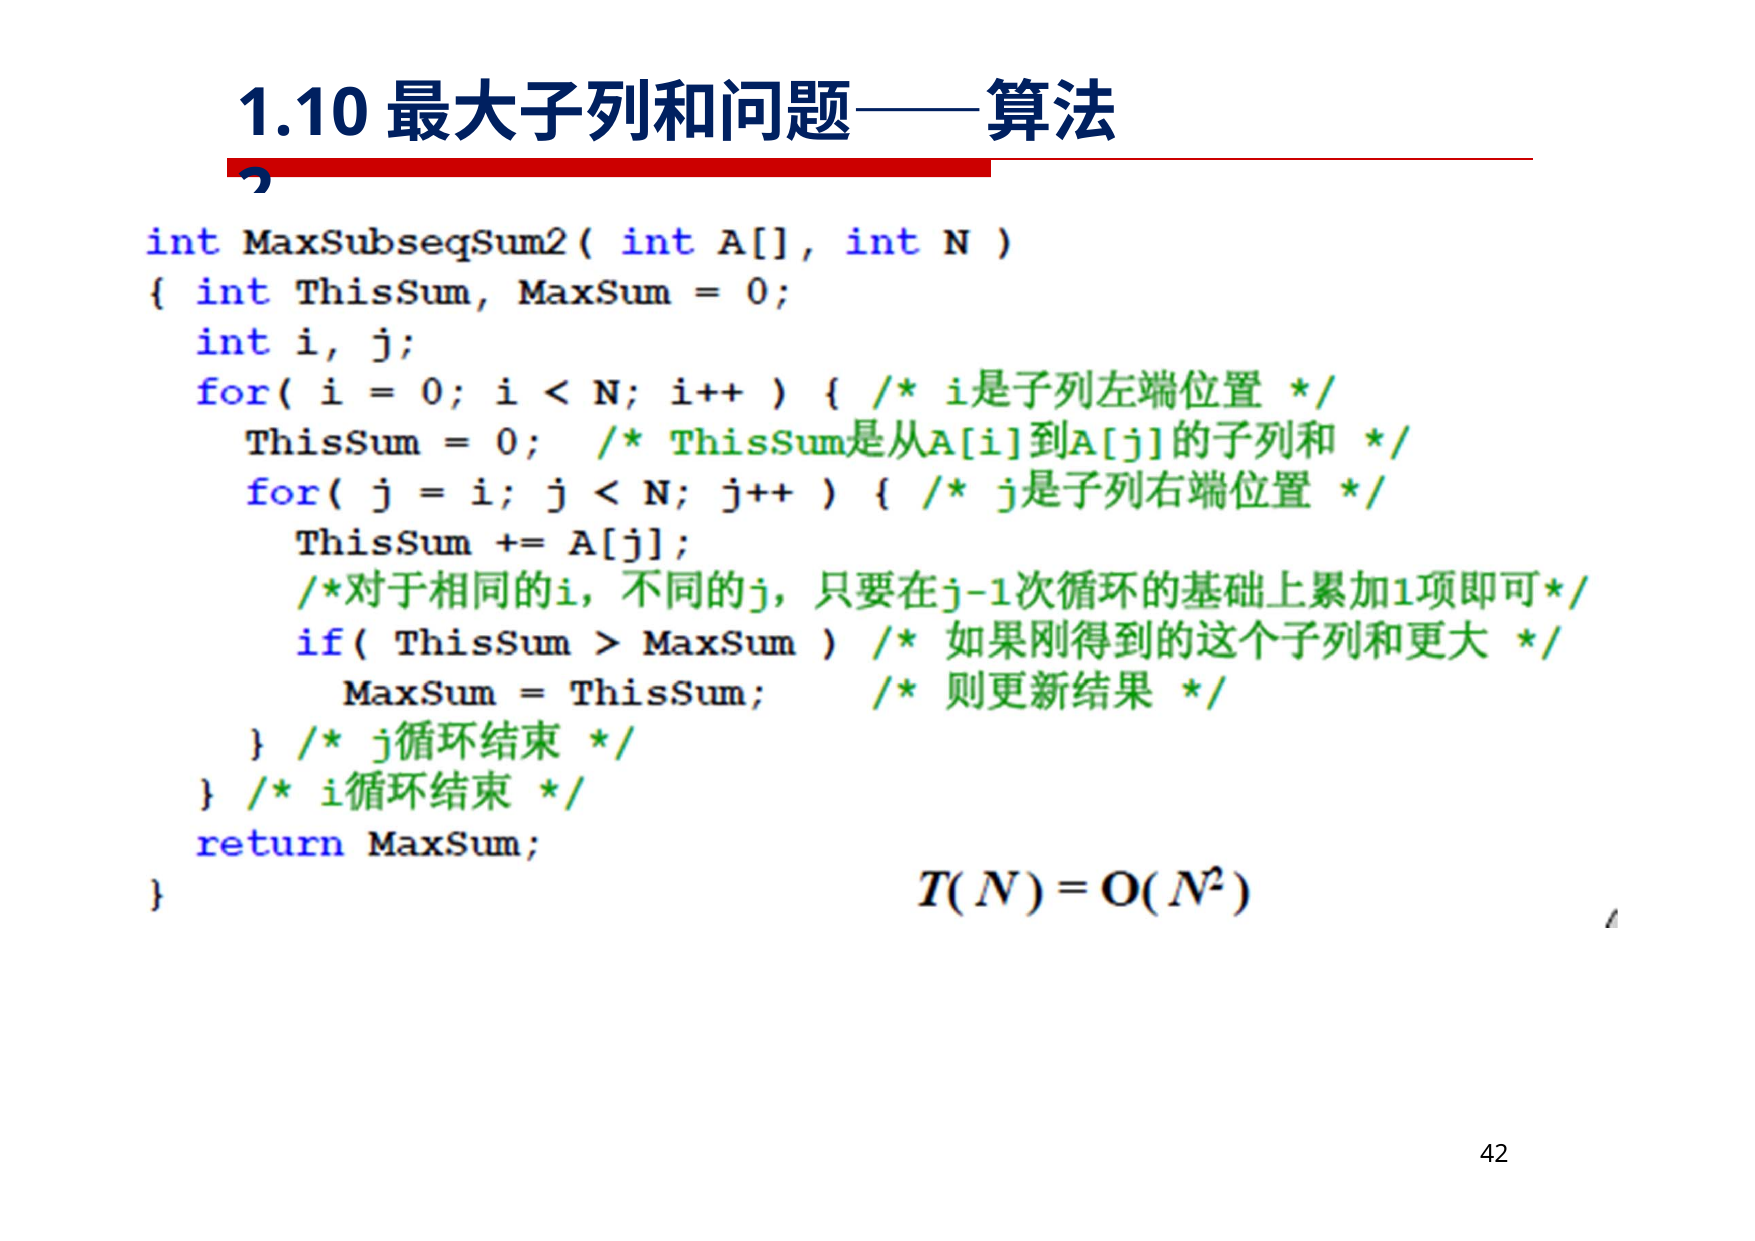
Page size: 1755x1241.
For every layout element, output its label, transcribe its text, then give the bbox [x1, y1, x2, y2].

title 1.10最大子列和问题——算法2 [234, 67, 1166, 193]
slide_number 37 [1475, 1135, 1517, 1241]
text_box [135, 193, 1618, 928]
